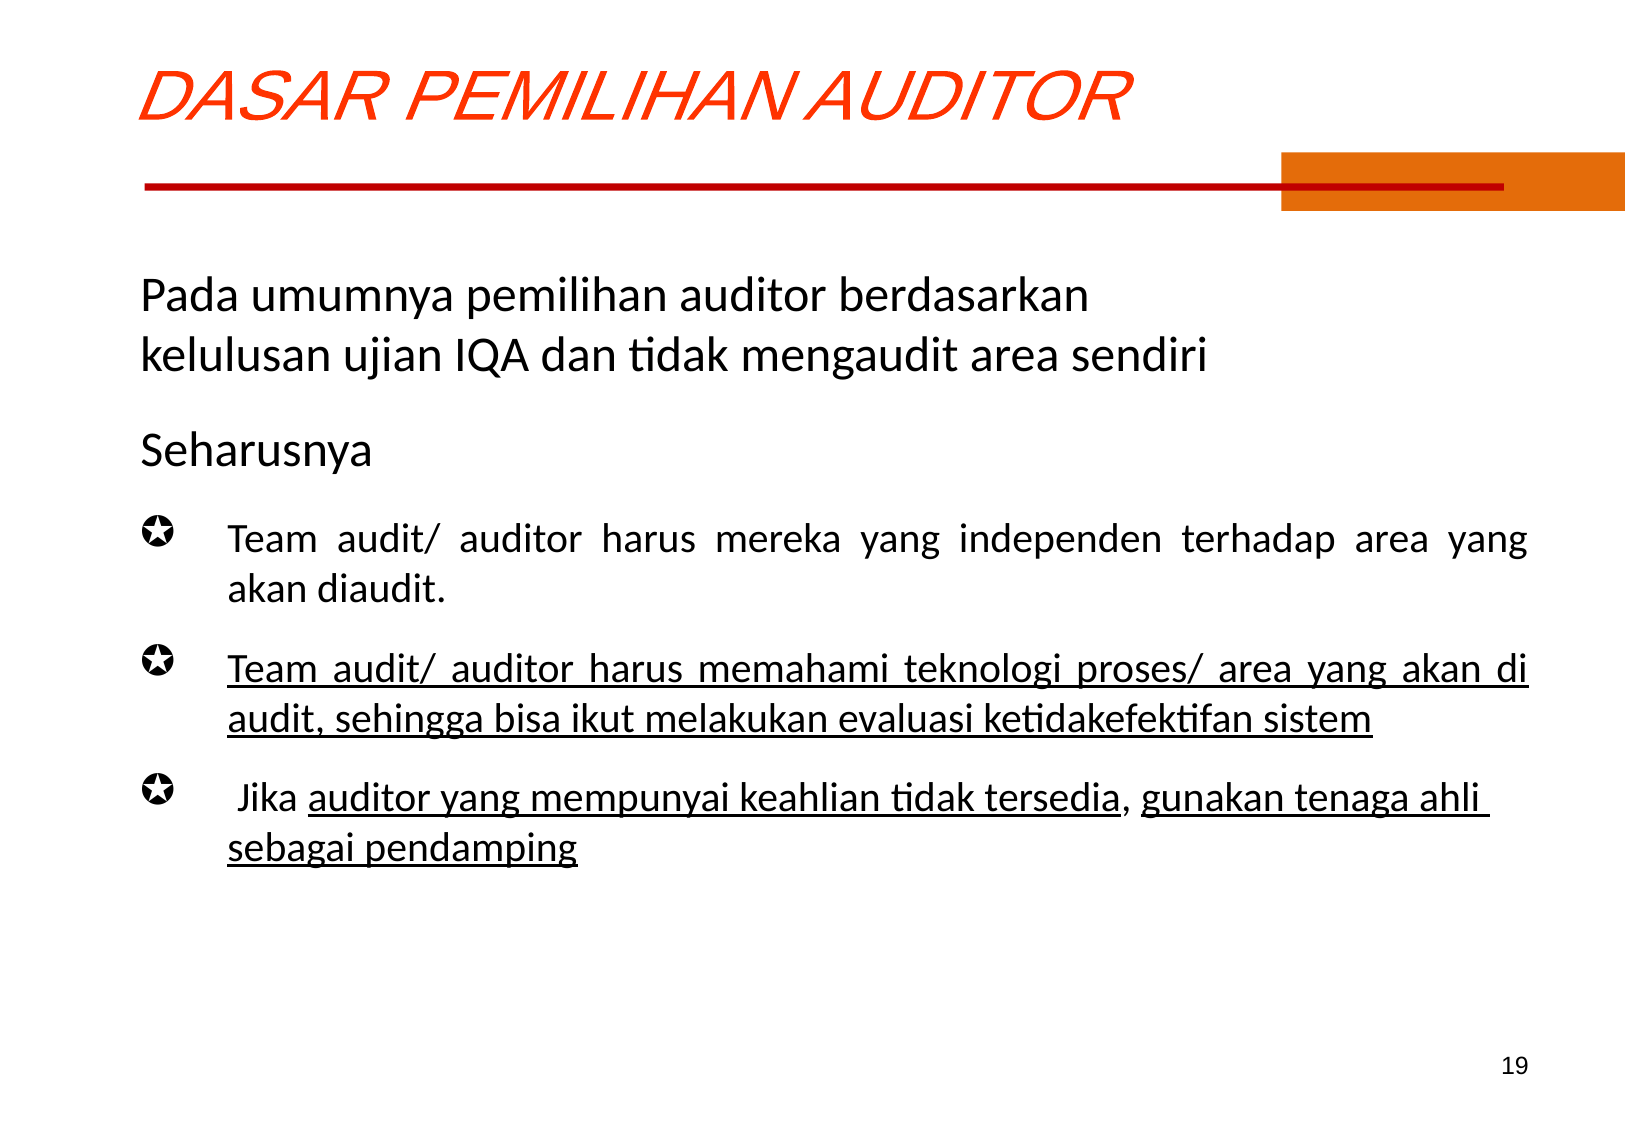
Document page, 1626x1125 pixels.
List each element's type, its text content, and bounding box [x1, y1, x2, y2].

slide_number 19 [1164, 1042, 1544, 1103]
text_box [1279, 150, 1625, 213]
text_box Pada umumnya pemilihan auditor berdasarkan kelulusan ujian IQA dan tidak mengaudit area sendiri Seharusnya Team audit/ auditor harus mereka yang independen terhadap area yang akan diaudit. Team audit/ auditor harus memahami teknologi proses/ area yang akan di audit, sehingga bisa ikut melakukan evaluasi ketidakefektifan sistem Jika auditor yang mempunyai keahlian tidak tersedia, gunakan tenaga ahli sebagai pendamping [125, 253, 1544, 877]
text_box [142, 181, 1506, 193]
